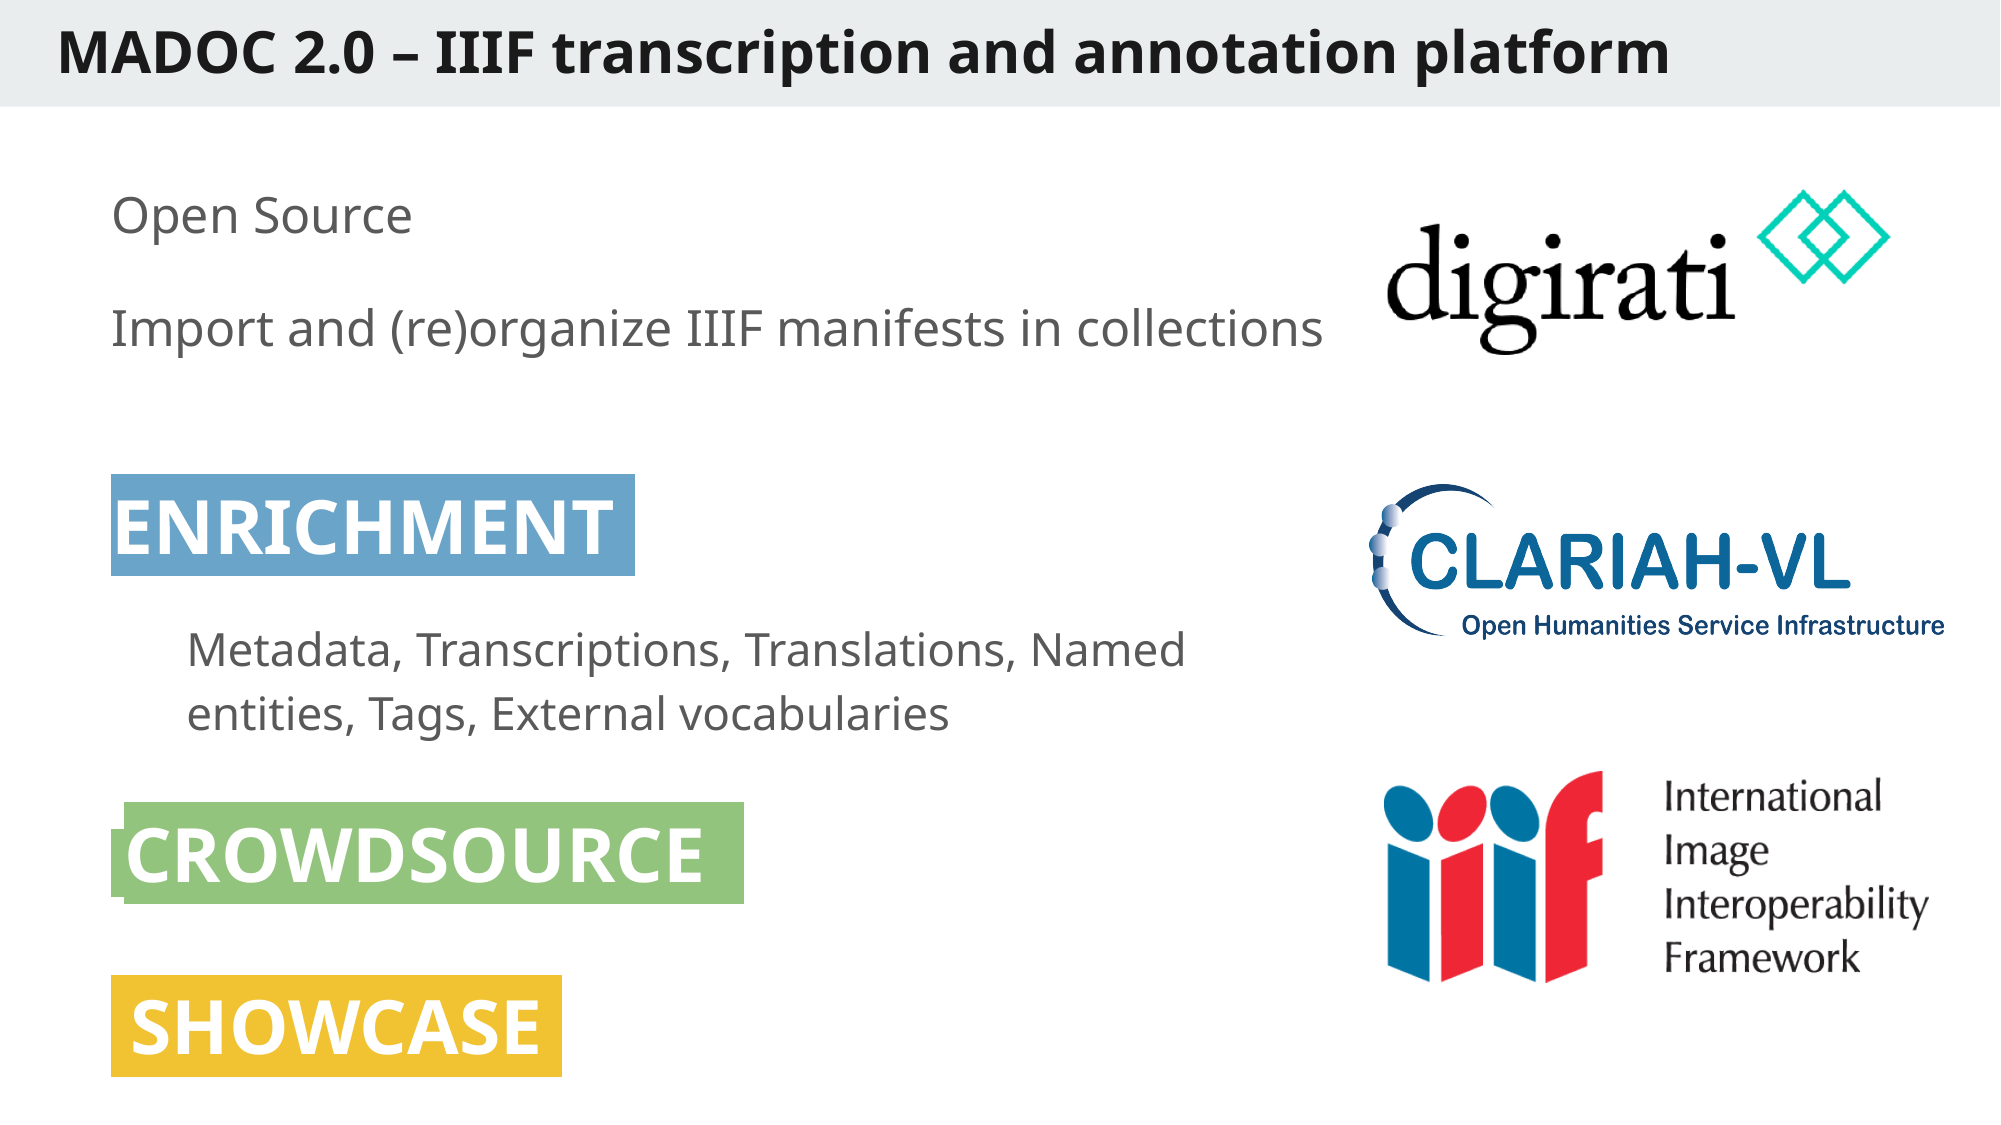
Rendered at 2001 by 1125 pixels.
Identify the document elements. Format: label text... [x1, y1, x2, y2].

picture [1369, 484, 1944, 641]
title MADOC 2.0 – IIIF transcription and annotation platform [36, 0, 1719, 112]
picture [1384, 771, 1929, 983]
list Open Source Import and (re)organize IIIF manifests in collections ENRICHMENT Metadata, Transcriptions, Translations, Named entities, Tags, External vocabularies CROWDSOURCE SHOWCASE . [73, 154, 1355, 1102]
picture [1325, 154, 1929, 404]
